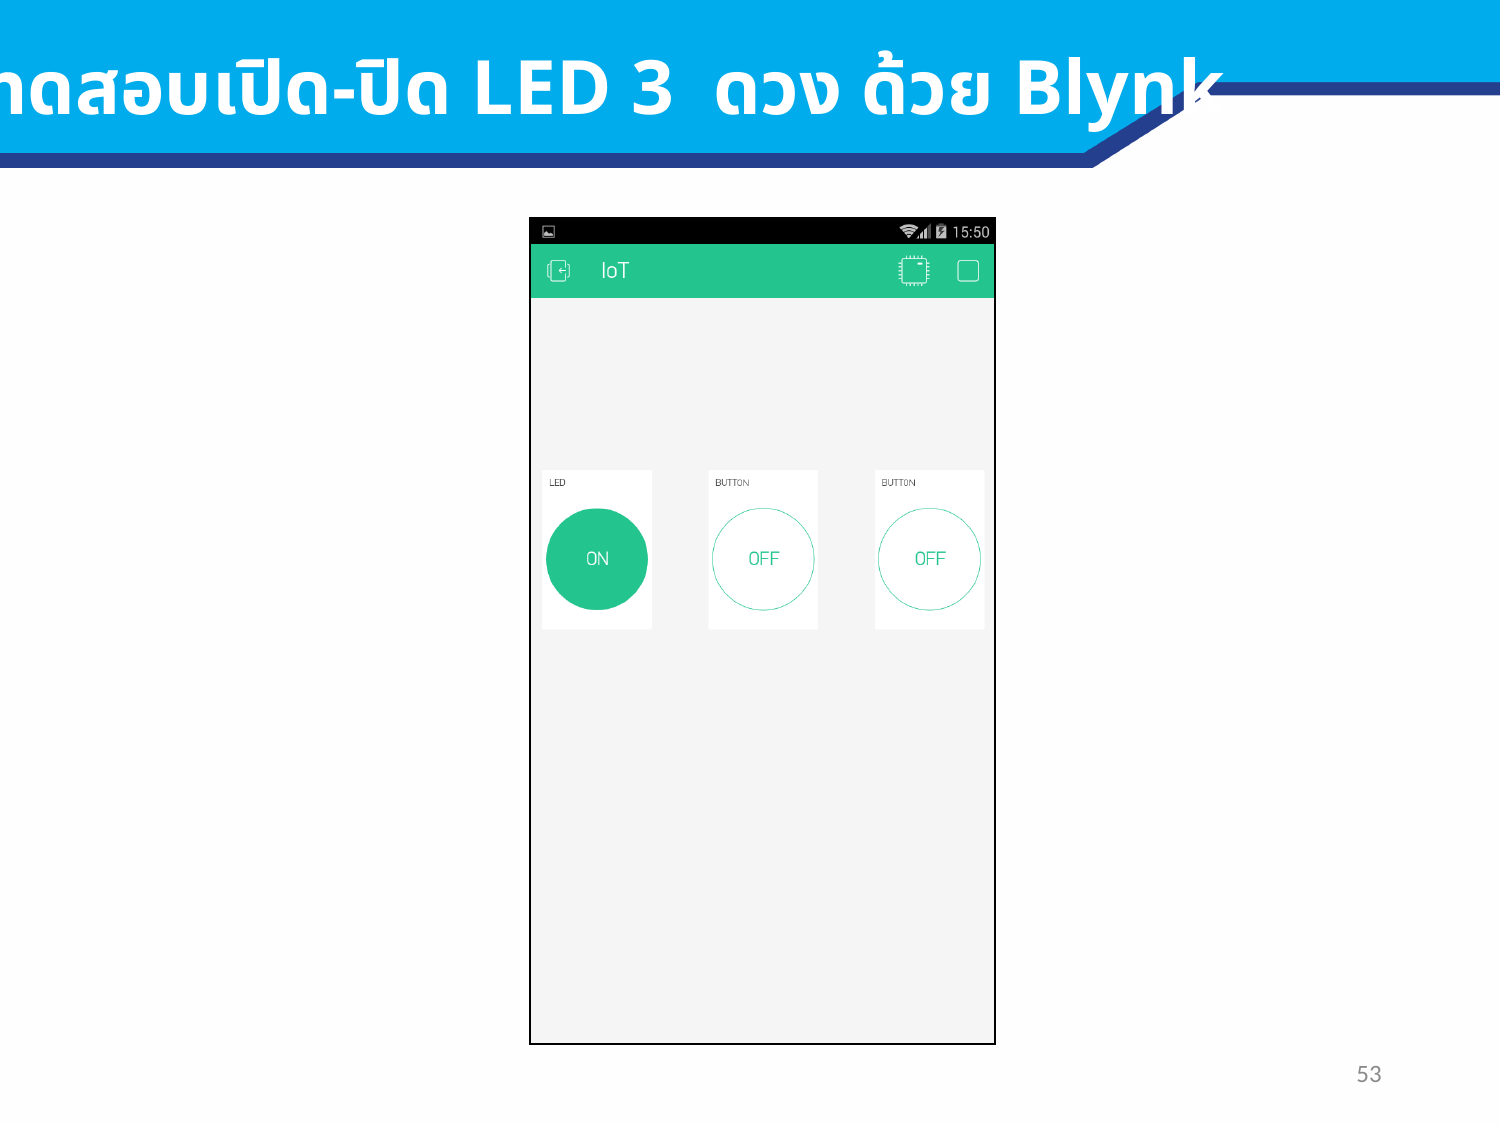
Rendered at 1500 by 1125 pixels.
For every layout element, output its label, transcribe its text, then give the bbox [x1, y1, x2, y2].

text_box แบบทดสอบเปิด-ปิด LED 3 ดวง ด้วย Blynk [0, 26, 1241, 138]
slide_number 53 [1059, 1042, 1397, 1103]
picture [0, 83, 1500, 1125]
